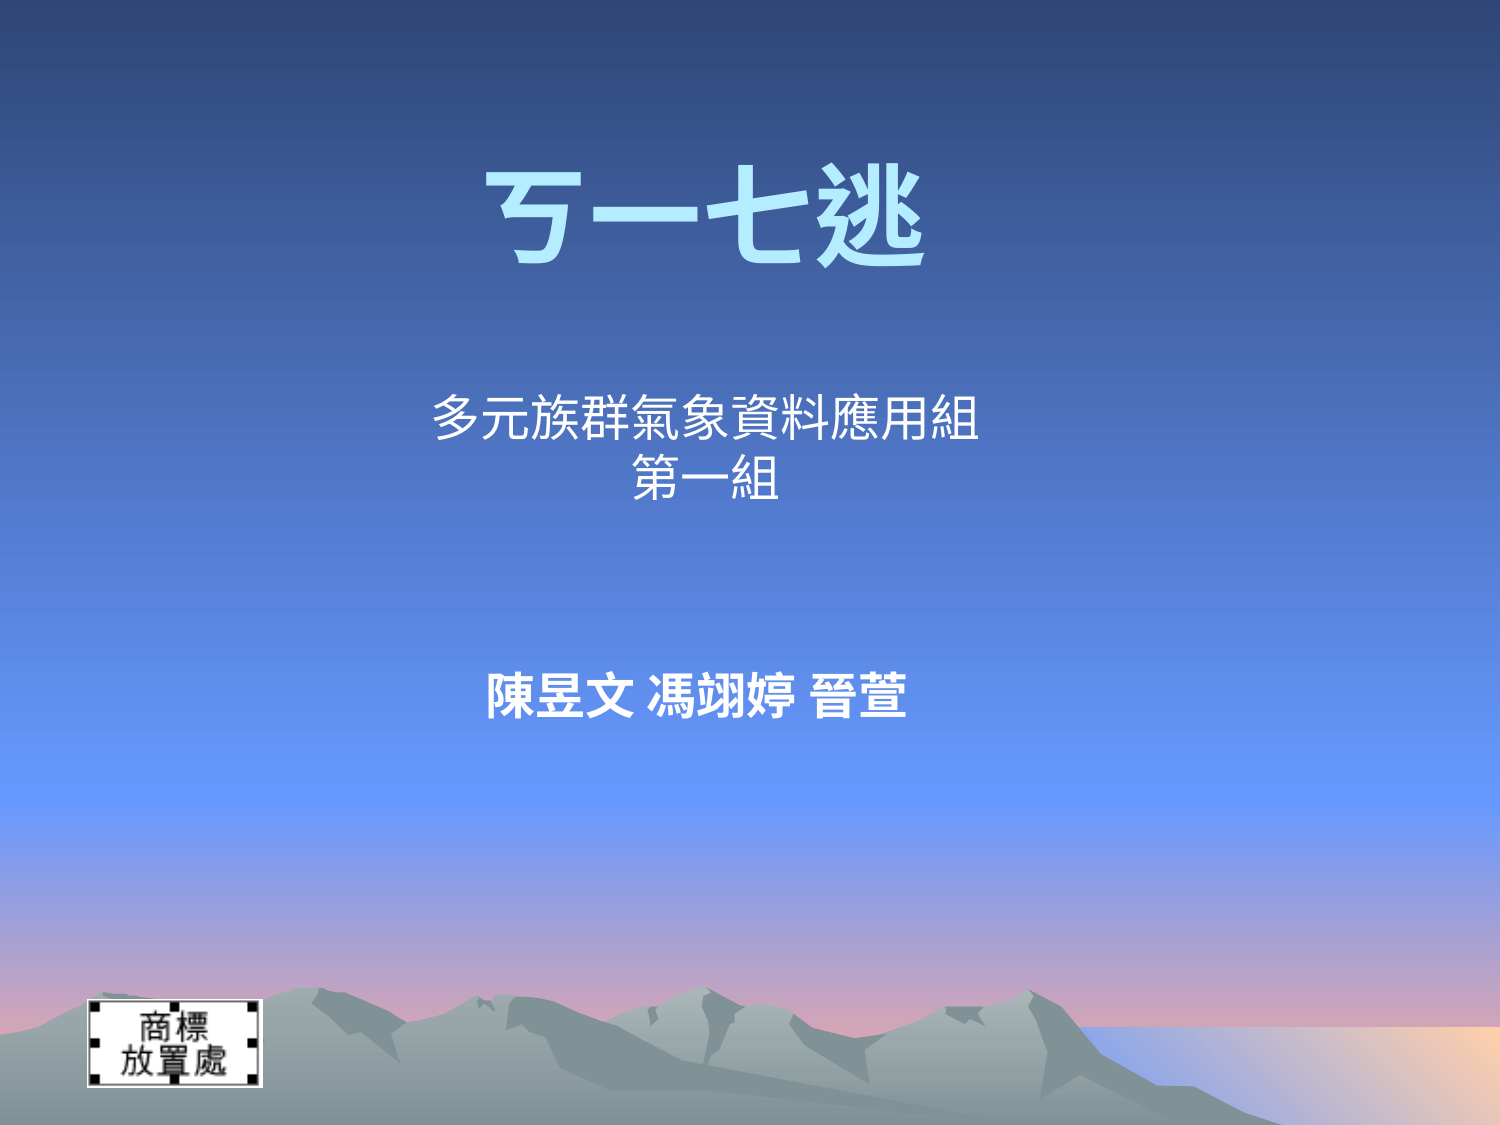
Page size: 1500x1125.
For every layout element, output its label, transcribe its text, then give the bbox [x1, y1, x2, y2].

picture [87, 999, 263, 1088]
text_box 陳昱文 馮翊婷 晉萱 [389, 656, 1004, 745]
text_box 多元族群氣象資料應用組 第一組 [407, 378, 1004, 514]
text_box ㄎ一七逃 [194, 93, 1158, 444]
